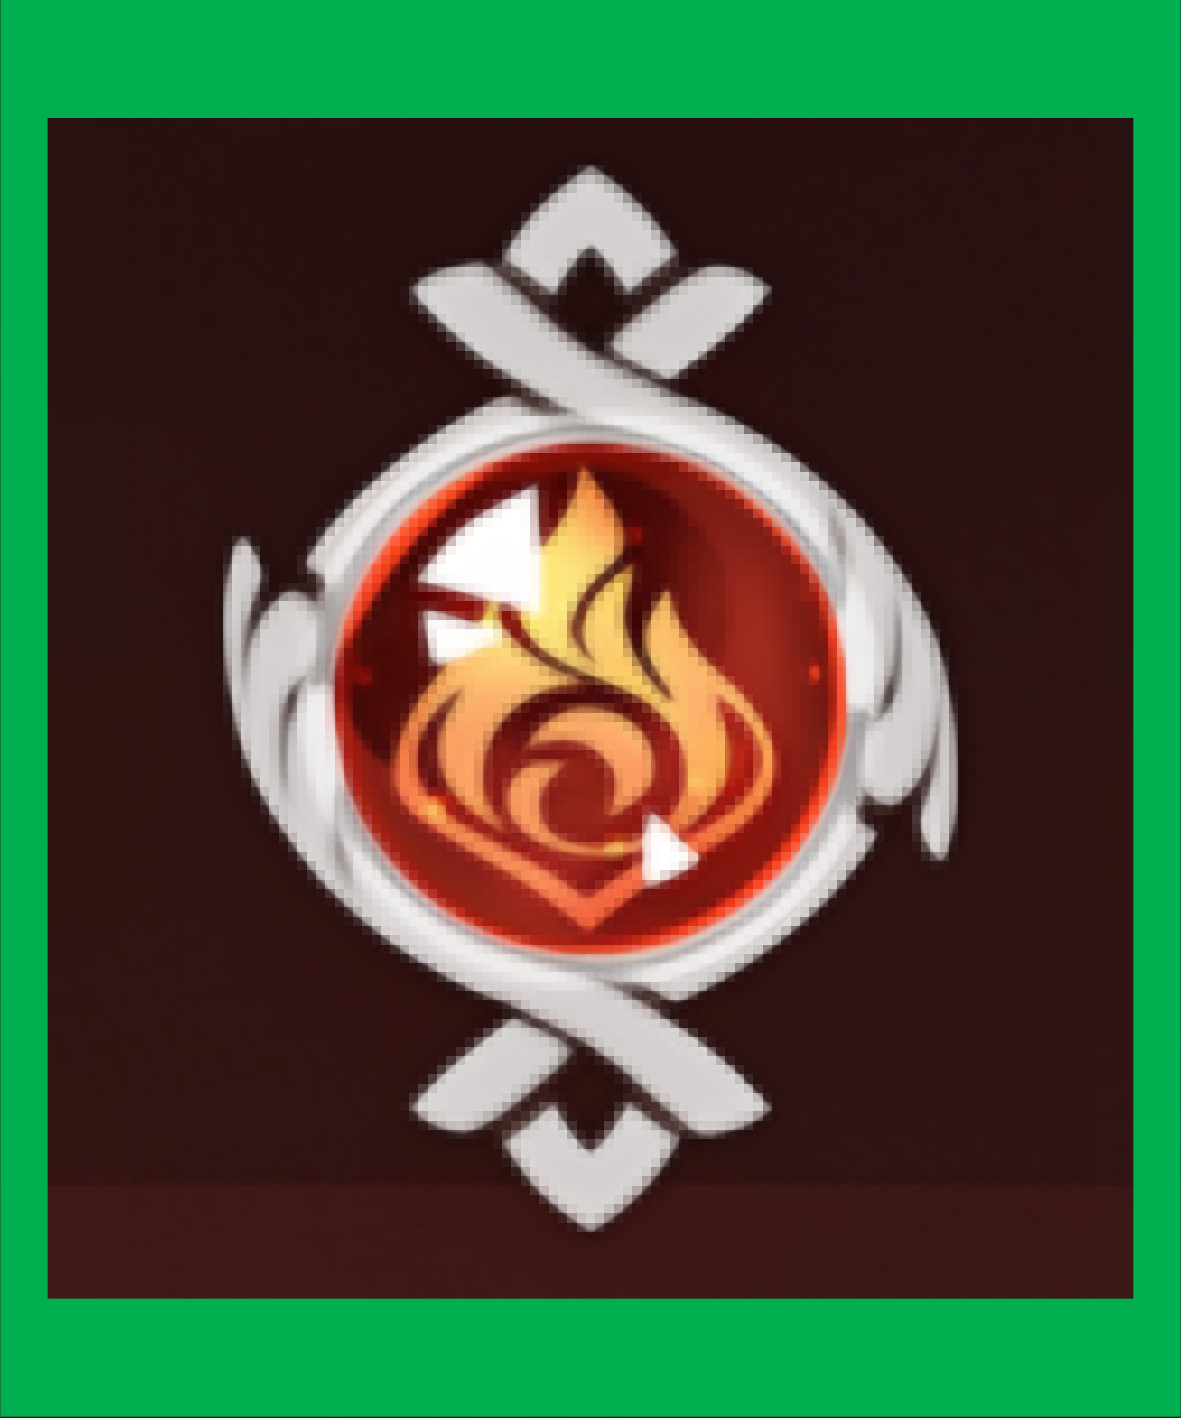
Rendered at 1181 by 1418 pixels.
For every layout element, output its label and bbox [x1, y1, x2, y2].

picture [48, 118, 1133, 1298]
